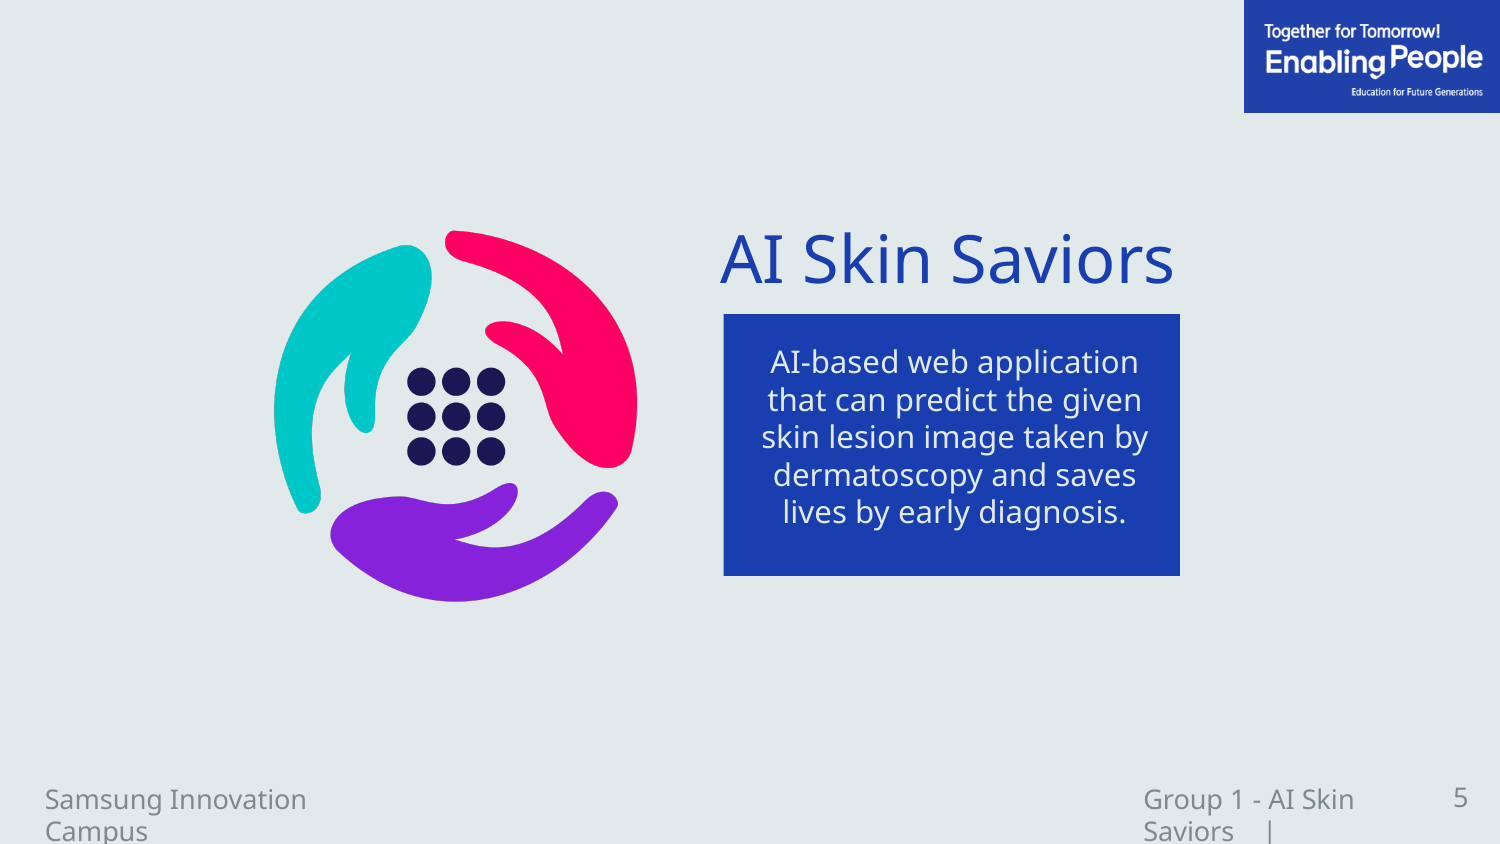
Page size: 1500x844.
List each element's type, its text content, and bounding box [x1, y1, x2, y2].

picture [1244, 0, 1500, 113]
picture [235, 213, 657, 631]
text_box AI Skin Saviors [705, 202, 1250, 313]
text_box [723, 314, 1180, 576]
slide_number 5 [1411, 775, 1469, 822]
text_box AI-based web application that can predict the given skin lesion image taken by dermatoscopy and saves lives by early diagnosis. [744, 327, 1166, 545]
